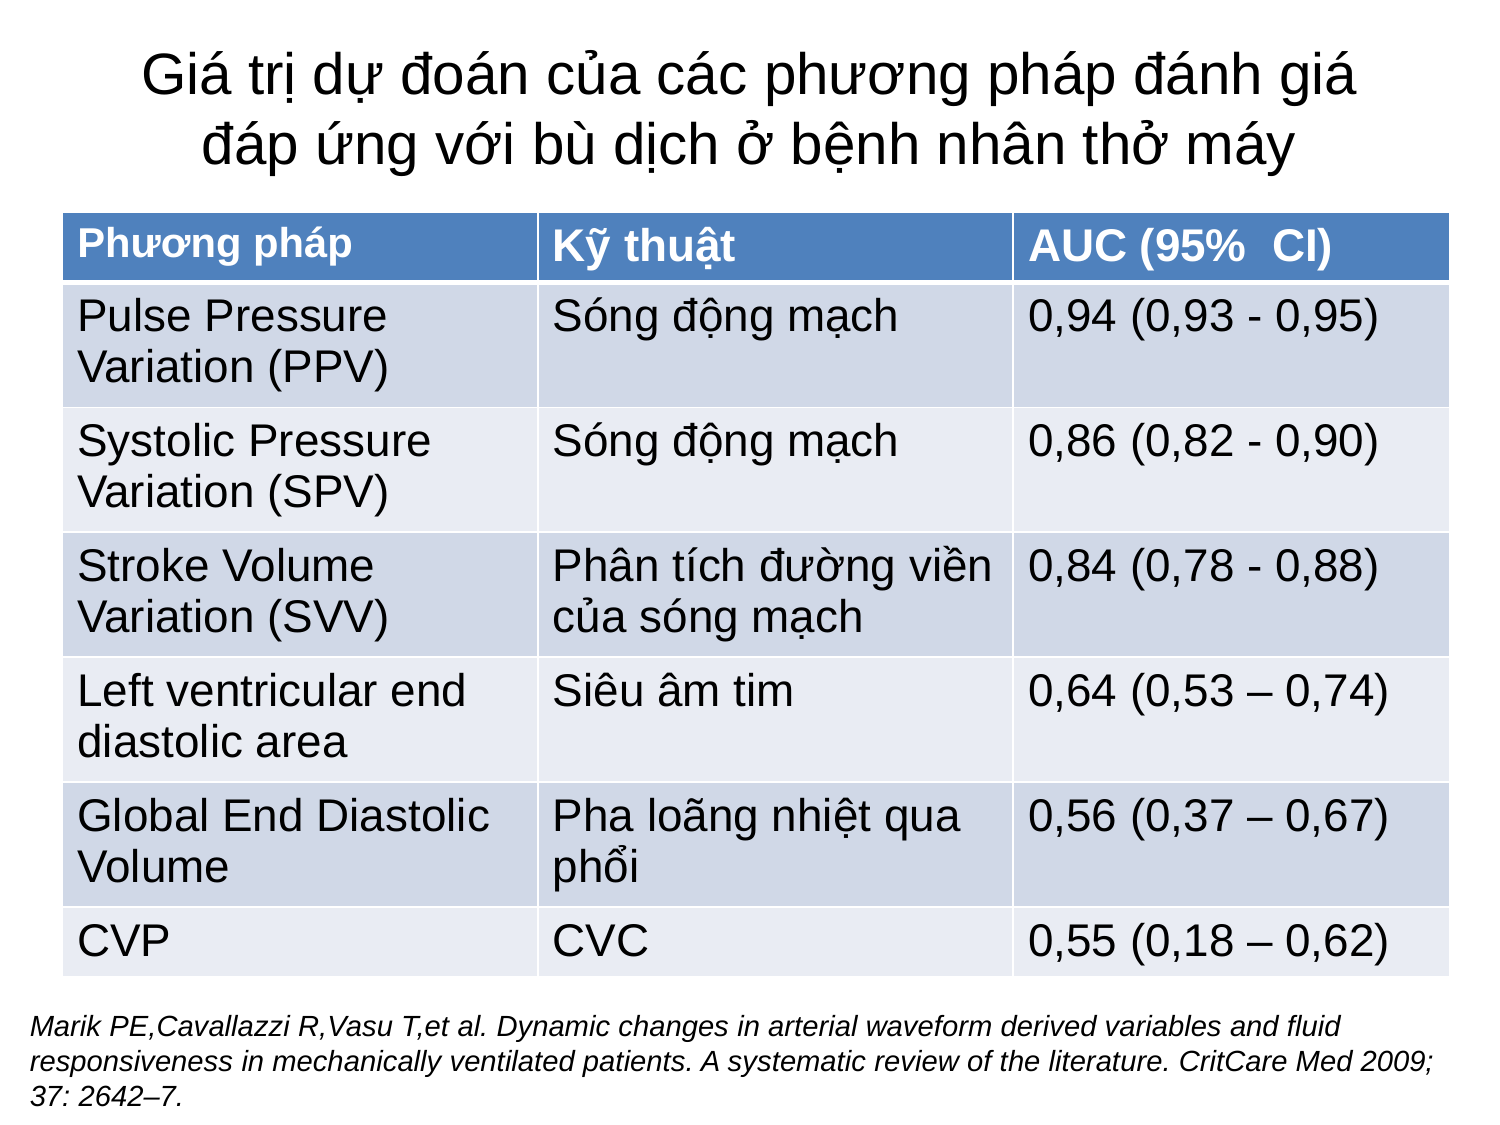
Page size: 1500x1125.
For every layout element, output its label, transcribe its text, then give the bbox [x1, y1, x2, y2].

table_cell Sóng động mạch [539, 408, 1012, 531]
table_cell Siêu âm tim [539, 658, 1012, 781]
table_header Phương pháp [63, 213, 537, 280]
text_box Marik PE,Cavallazzi R,Vasu T,et al. Dynamic changes in arterial waveform derived variables and fluid responsiveness in mechanically ventilated patients. A systematic review of the literature. CritCare Med 2009; 37: 2642–7. [15, 999, 1460, 1120]
table_cell Phân tích đường viền của sóng mạch [539, 533, 1012, 656]
title Giá trị dự đoán của các phương pháp đánh giá đáp ứng với bù dịch ở bệnh nhân thở máy [75, 12, 1425, 200]
table_cell 0,64 (0,53 – 0,74) [1014, 658, 1449, 781]
table_cell Pha loãng nhiệt qua phổi [539, 783, 1012, 906]
table_cell 0,55 (0,18 – 0,62) [1014, 908, 1449, 976]
table_cell Sóng động mạch [539, 285, 1012, 407]
table_header Kỹ thuật [539, 213, 1012, 280]
table_cell 0,86 (0,82 - 0,90) [1014, 408, 1449, 531]
table_cell 0,56 (0,37 – 0,67) [1014, 783, 1449, 906]
table_cell Pulse Pressure Variation (PPV) [63, 285, 537, 407]
table_cell Stroke Volume Variation (SVV) [63, 533, 537, 656]
table_cell 0,84 (0,78 - 0,88) [1014, 533, 1449, 656]
table_cell CVC [539, 908, 1012, 976]
table_cell 0,94 (0,93 - 0,95) [1014, 285, 1449, 407]
table_cell CVP [63, 908, 537, 976]
table_cell Global End Diastolic Volume [63, 783, 537, 906]
table_cell Systolic Pressure Variation (SPV) [63, 408, 537, 531]
table_header AUC (95% CI) [1014, 213, 1449, 280]
table_cell Left ventricular end diastolic area [63, 658, 537, 781]
